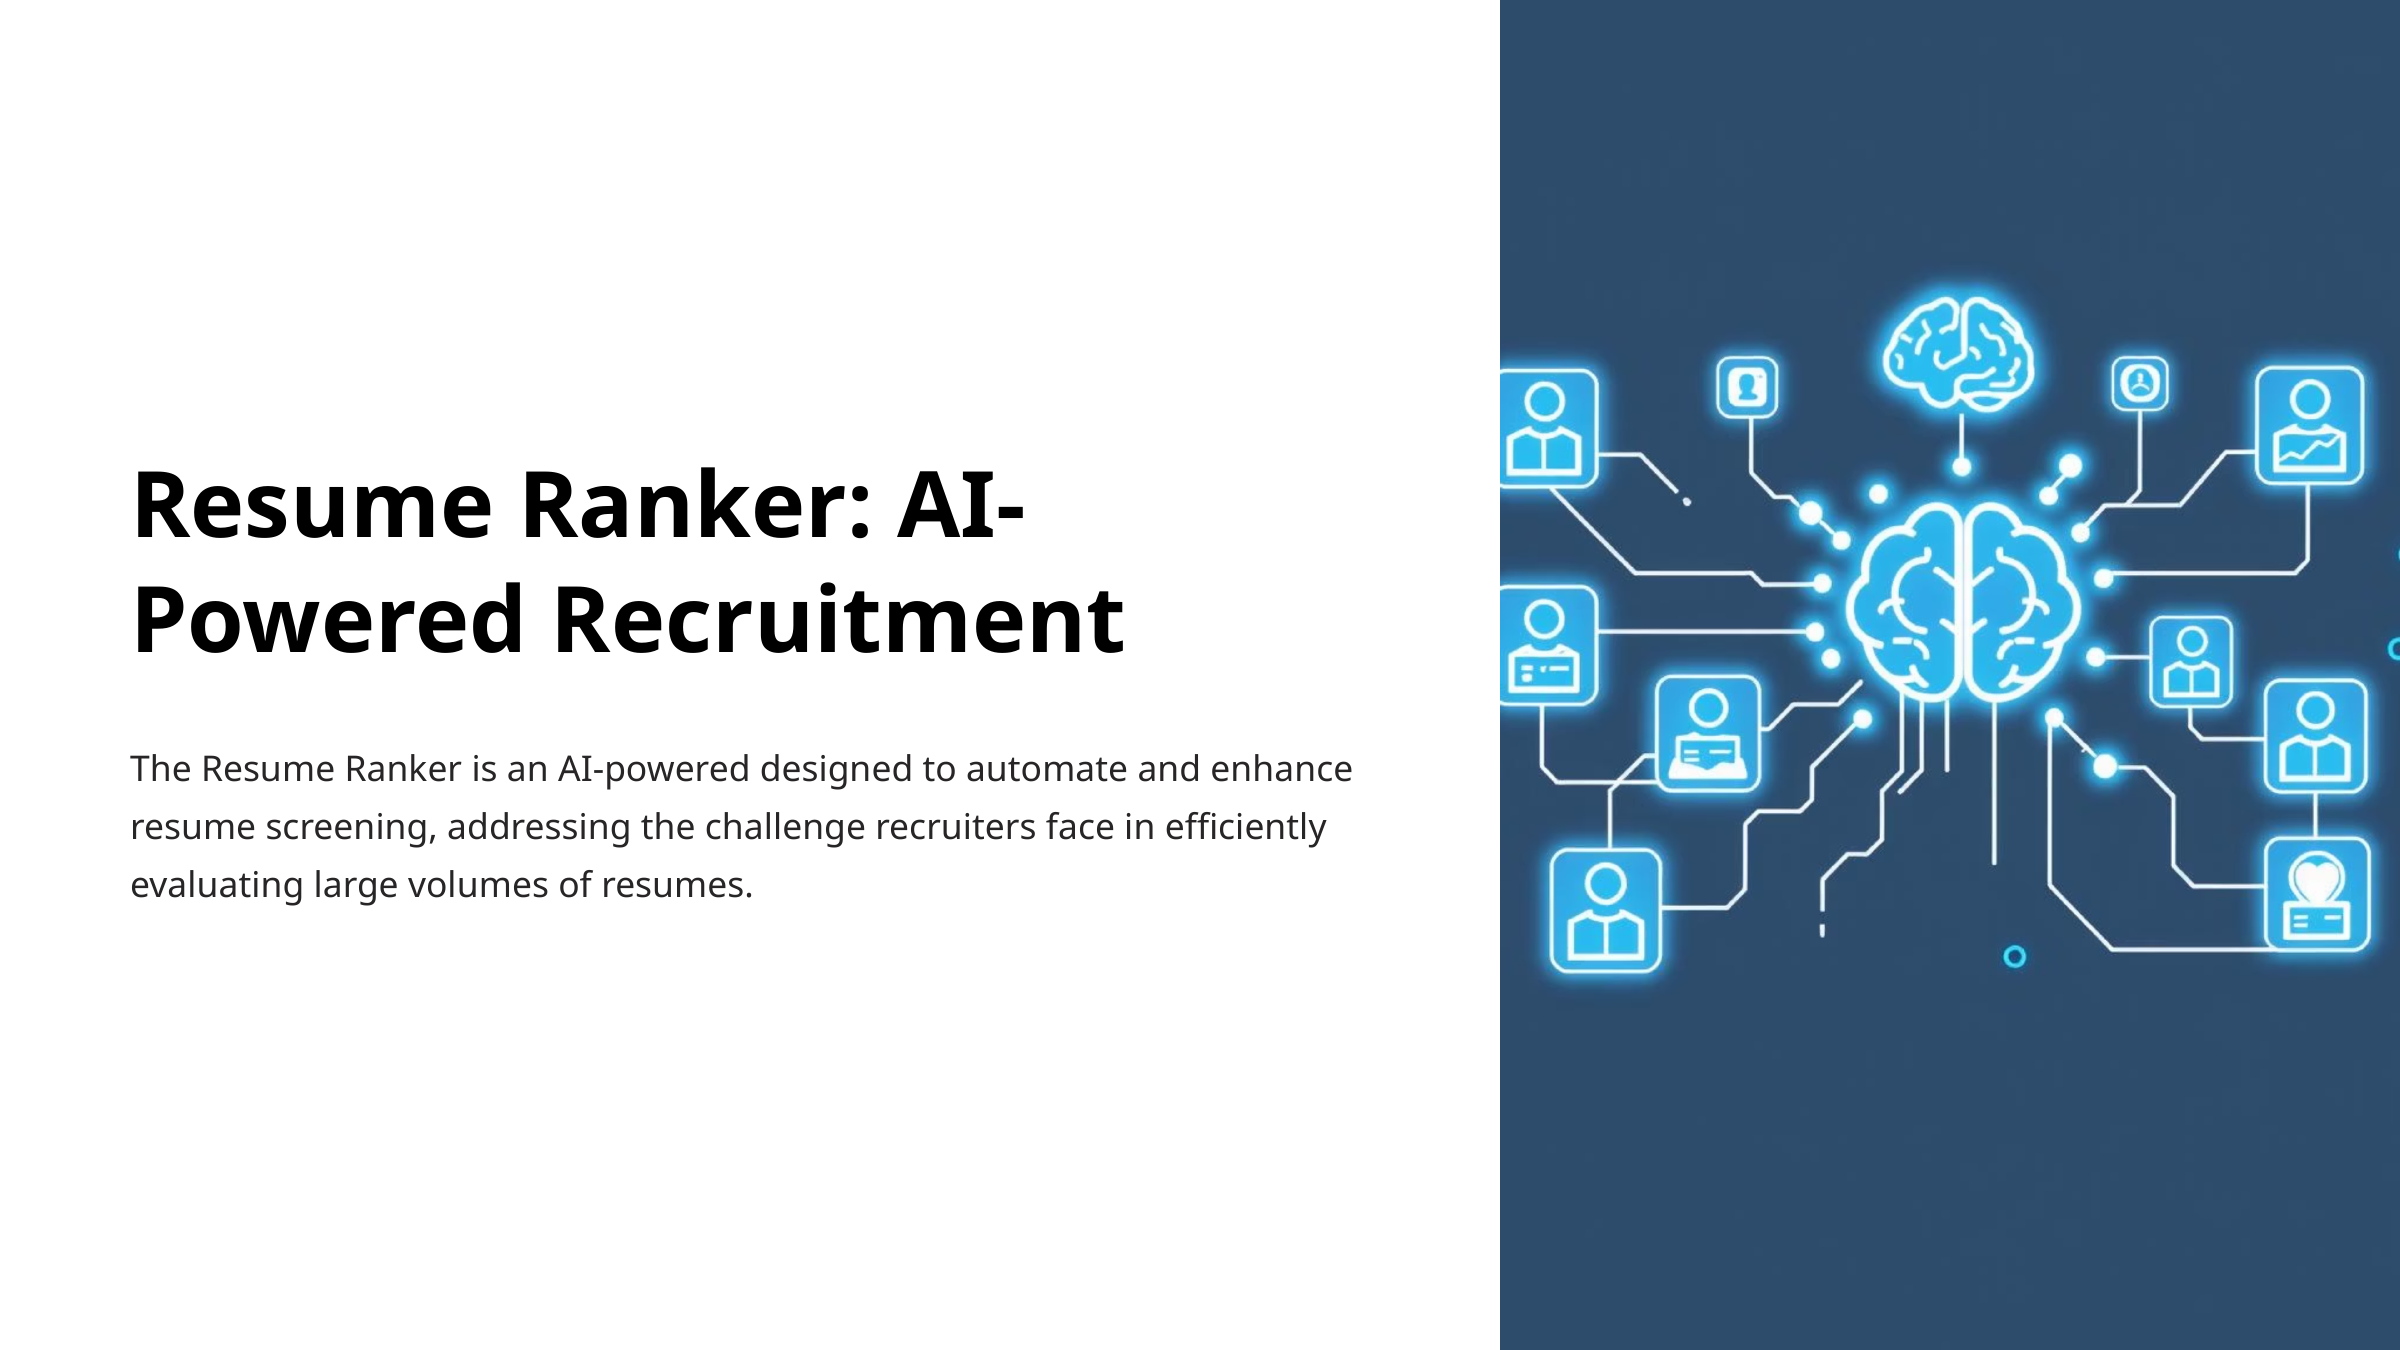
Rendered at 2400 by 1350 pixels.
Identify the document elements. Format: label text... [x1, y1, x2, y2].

text_box Resume Ranker: AI-Powered Recruitment [130, 441, 1370, 671]
picture [1499, 0, 2400, 1350]
text_box The Resume Ranker is an AI-powered designed to automate and enhance resume screening, addressing the challenge recruiters face in efficiently evaluating large volumes of resumes. [130, 729, 1370, 905]
